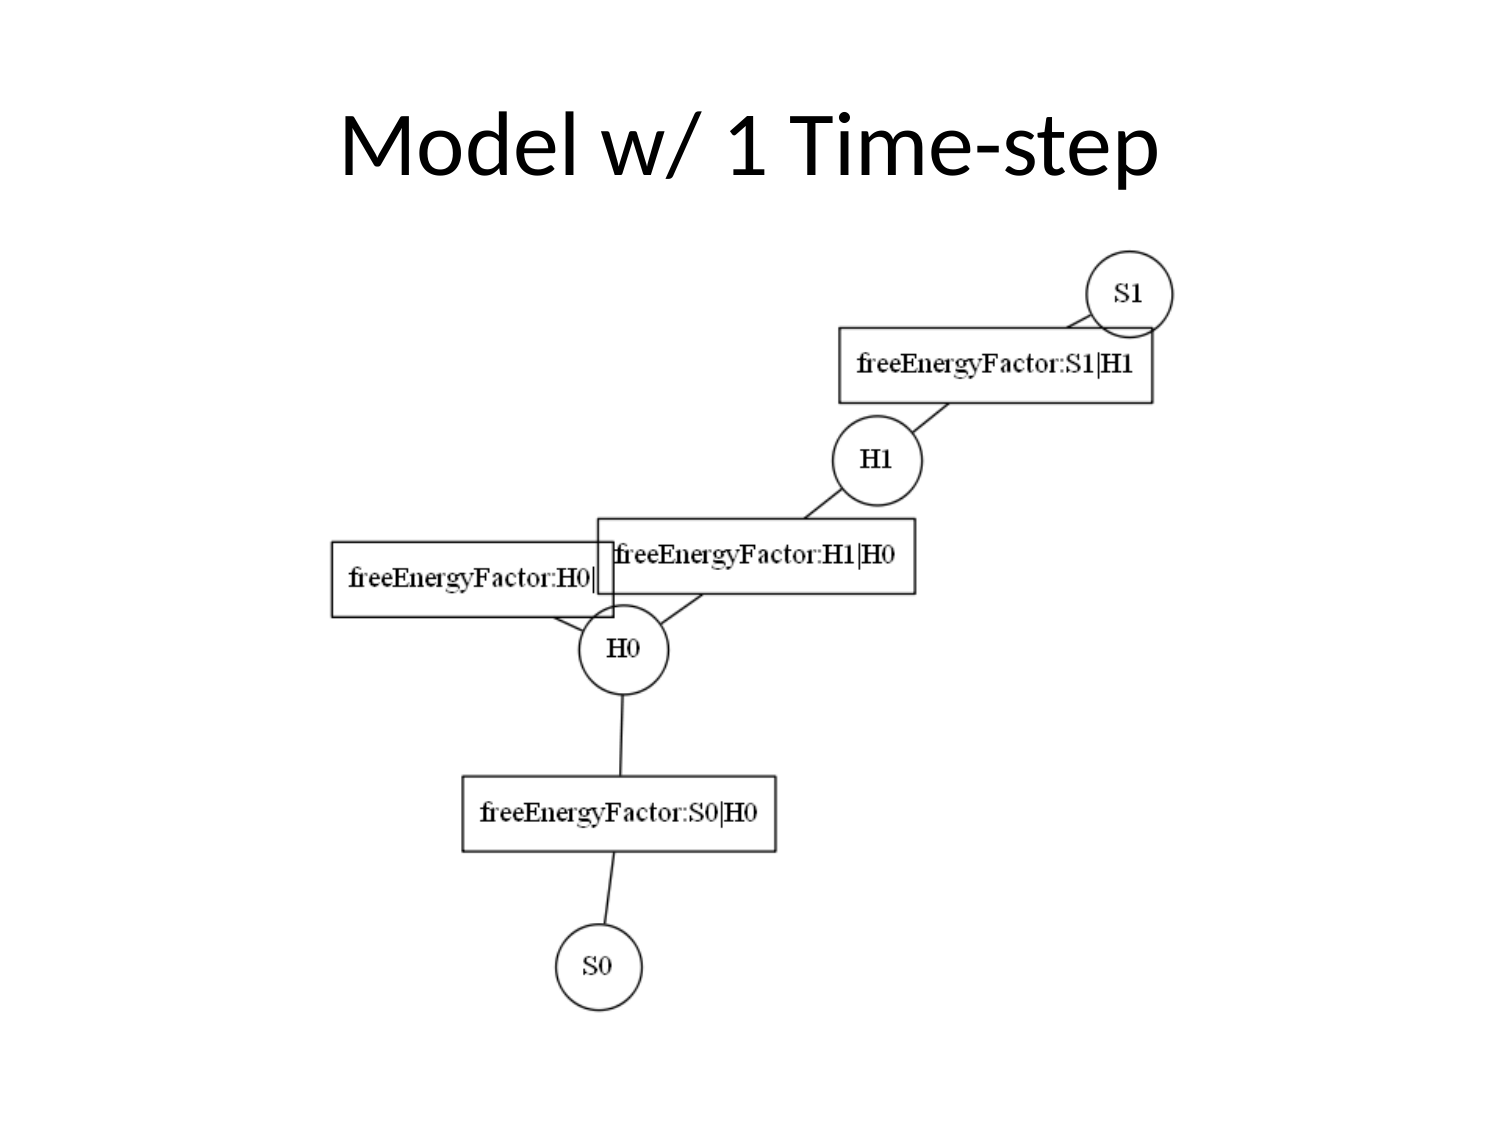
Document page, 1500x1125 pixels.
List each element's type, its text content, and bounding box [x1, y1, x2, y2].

title Model w/ 1 Time-step [75, 45, 1425, 233]
picture [324, 243, 1181, 1019]
